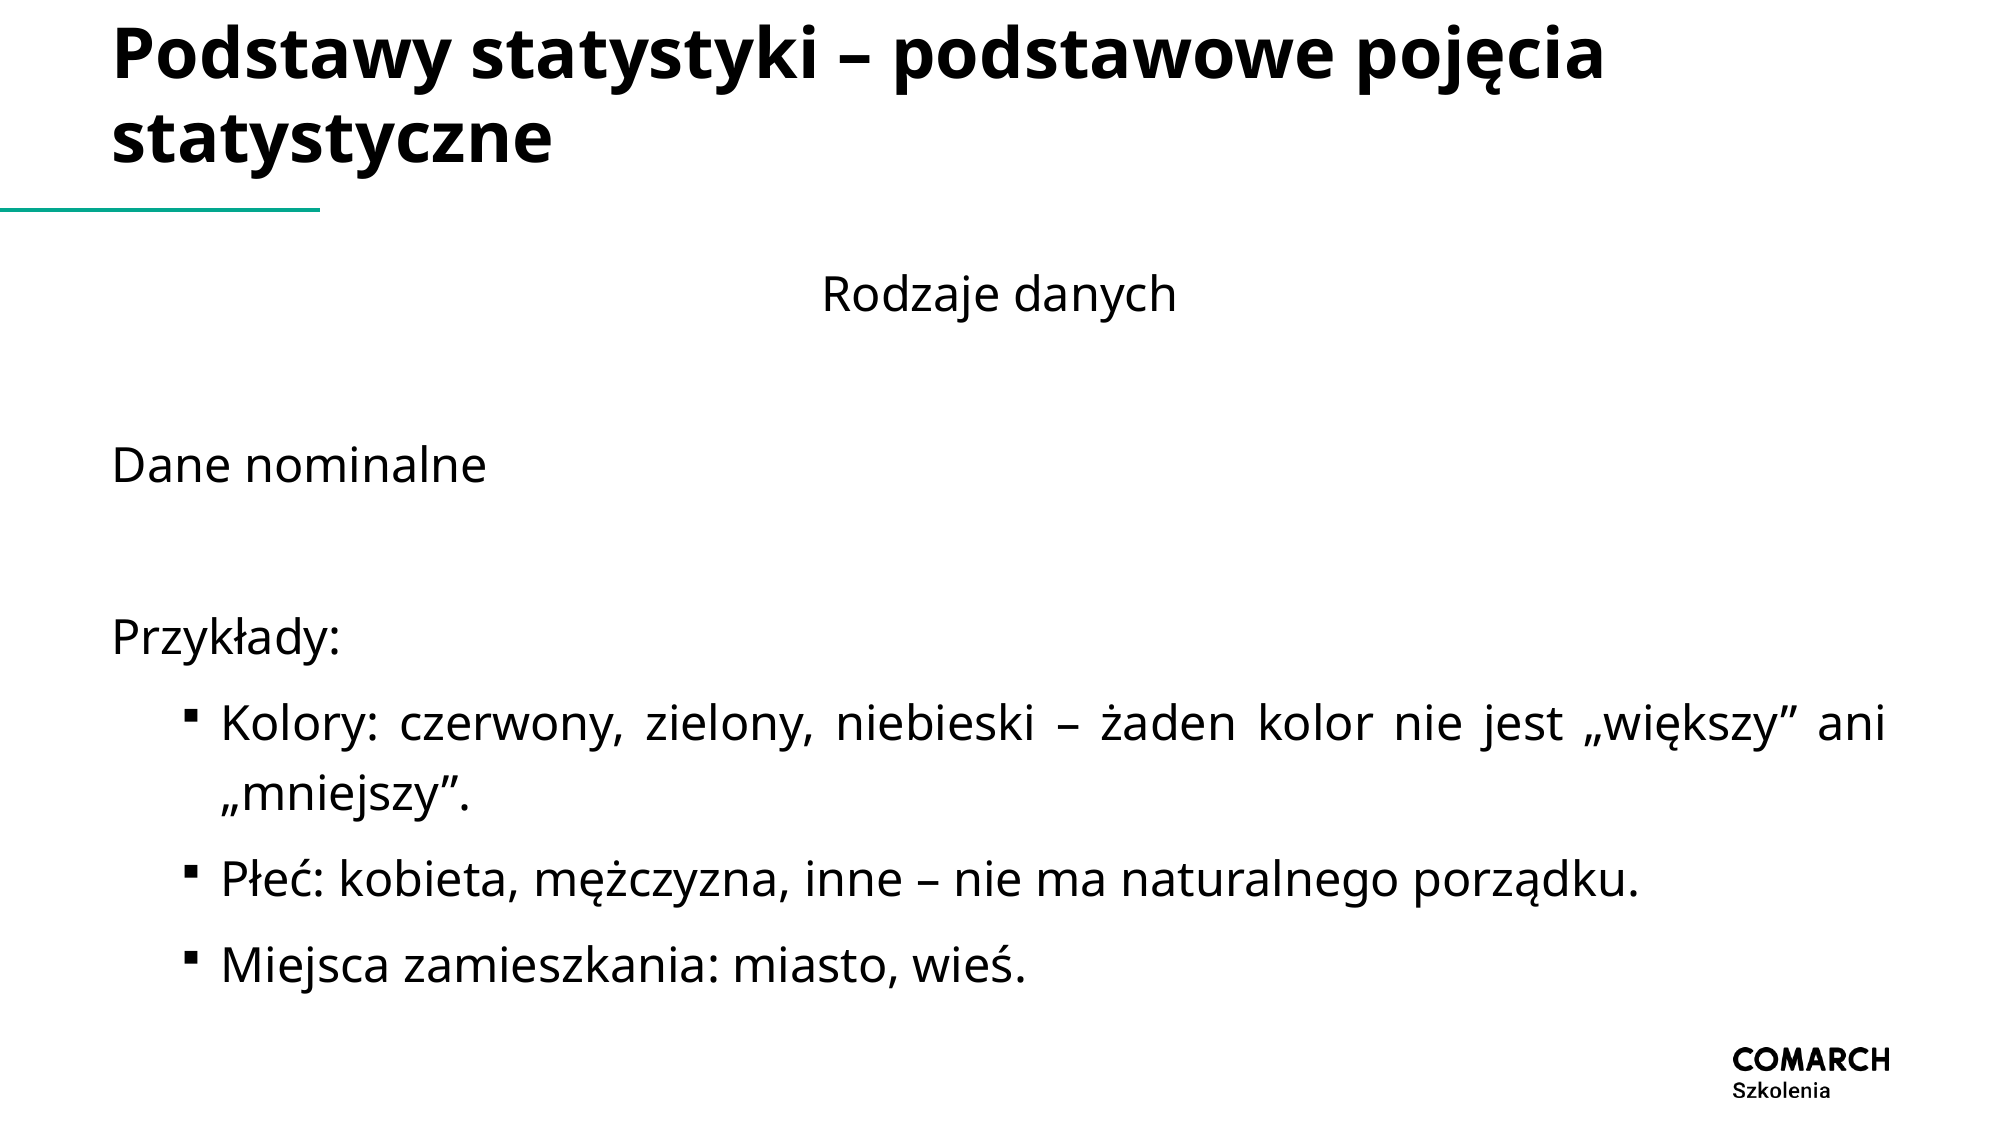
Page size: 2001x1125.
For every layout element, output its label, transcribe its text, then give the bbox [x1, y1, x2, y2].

picture [1733, 1047, 1889, 1098]
list Rodzaje danych Dane nominalne Przykłady: Kolory: czerwony, zielony, niebieski – żaden kolor nie jest „większy” ani „mniejszy”. Płeć: kobieta, mężczyzna, inne – nie ma naturalnego porządku. Miejsca zamieszkania: miasto, wieś. [111, 243, 1889, 1000]
title Podstawy statystyki – podstawowe pojęcia statystyczne [111, 0, 1889, 185]
